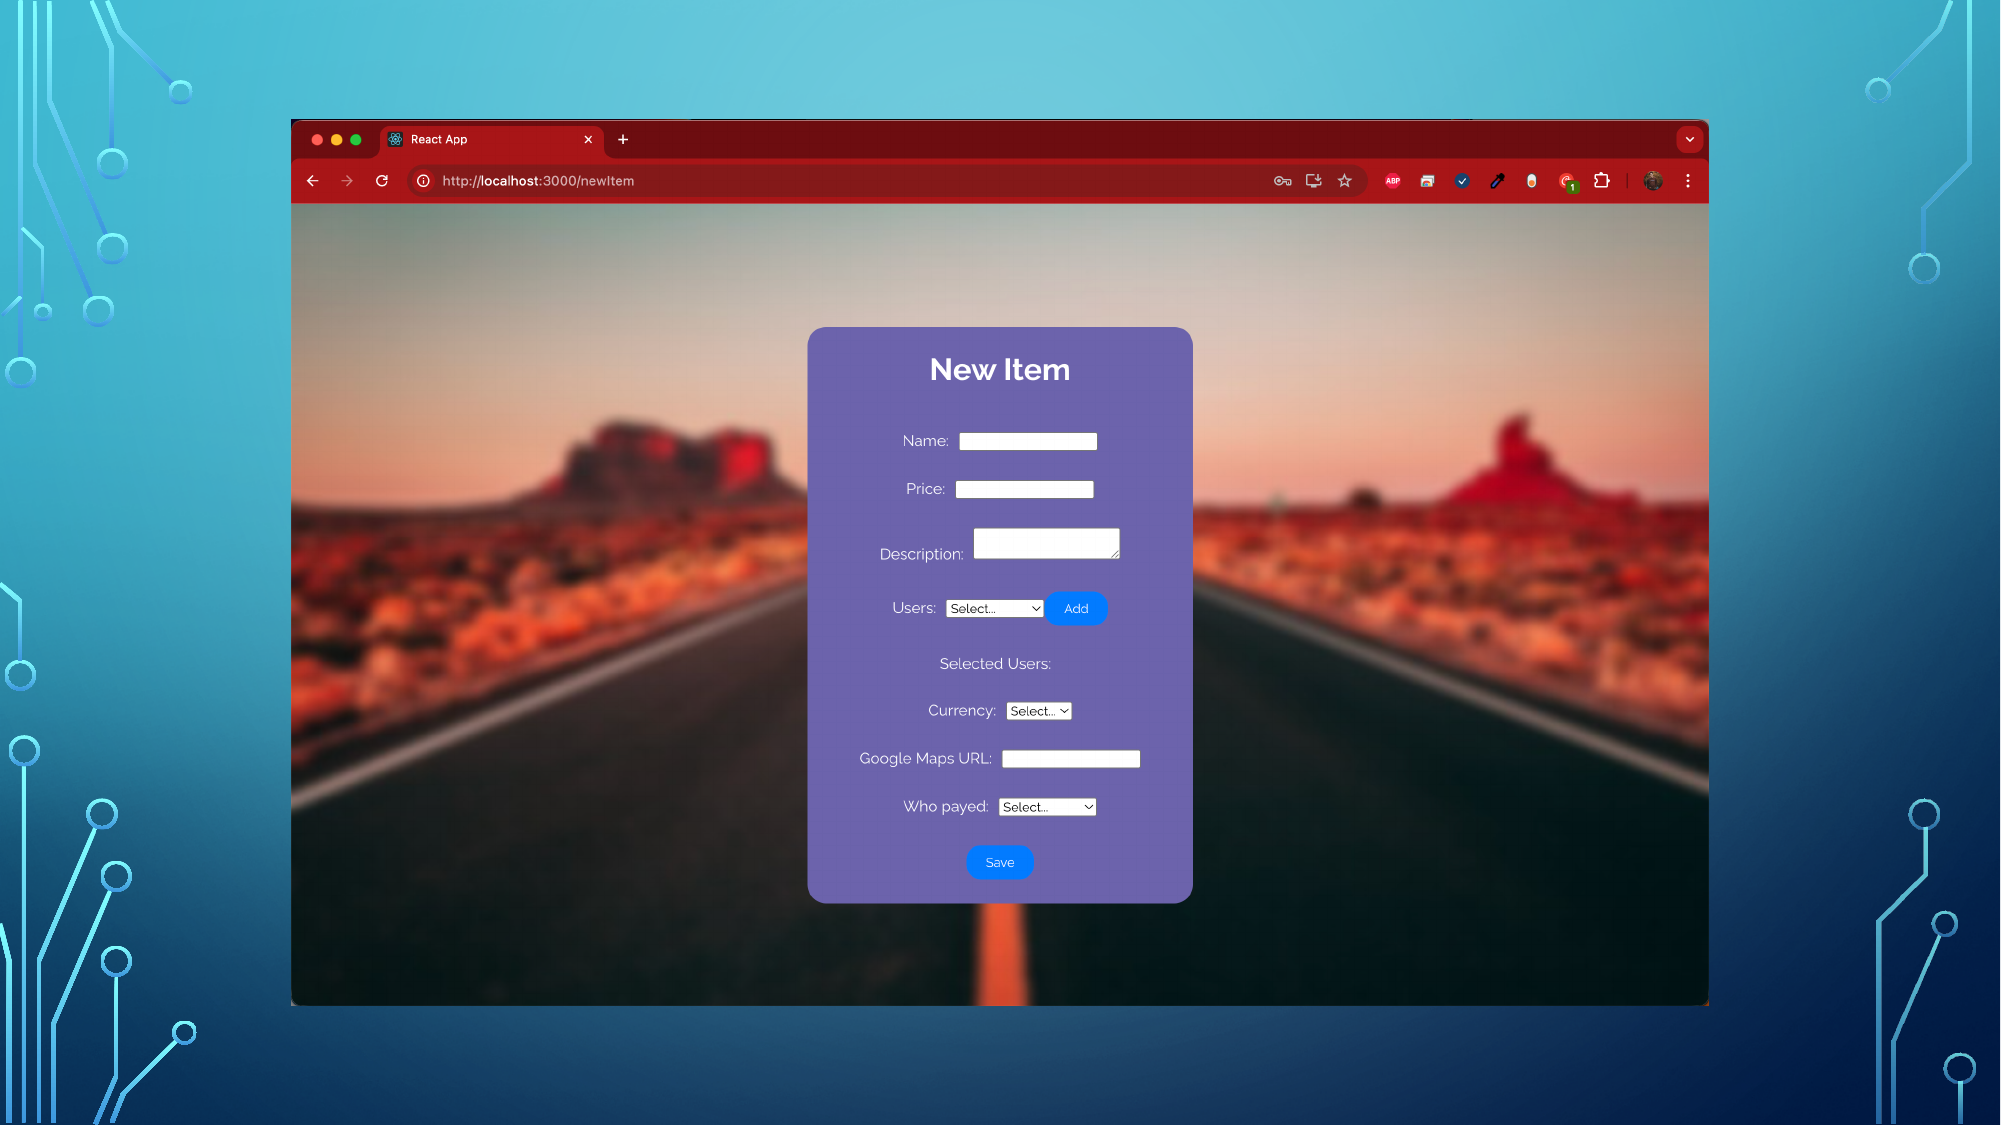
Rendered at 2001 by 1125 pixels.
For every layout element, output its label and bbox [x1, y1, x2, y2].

list [290, 119, 1709, 1006]
